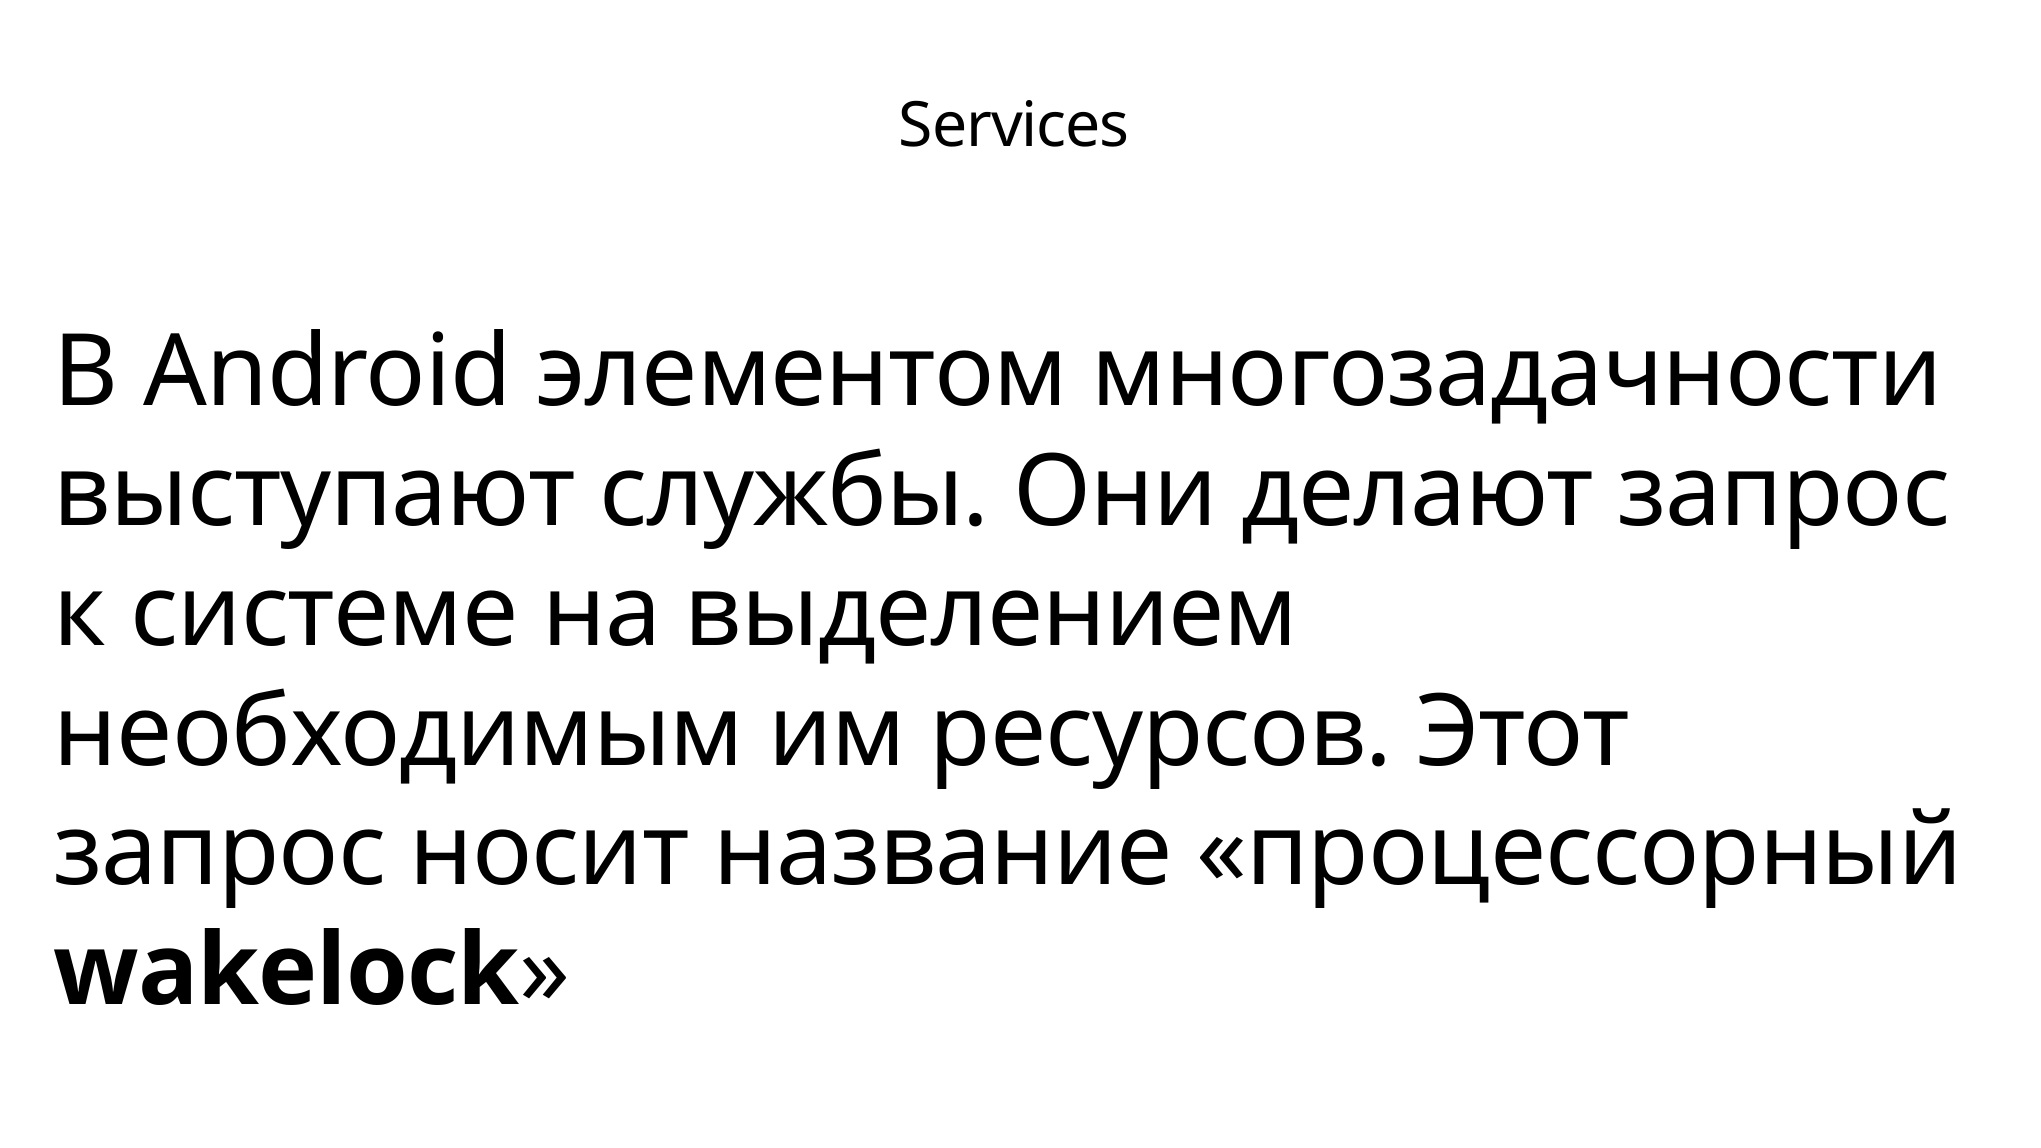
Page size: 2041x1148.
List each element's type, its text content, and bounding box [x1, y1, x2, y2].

list В Android элементом многозадачности выступают службы. Они делают запрос к системе на выделением необходимым им ресурсов. Этот запрос носит название «процессорный wakelock» [53, 305, 1993, 1034]
title Services [76, 93, 1968, 161]
